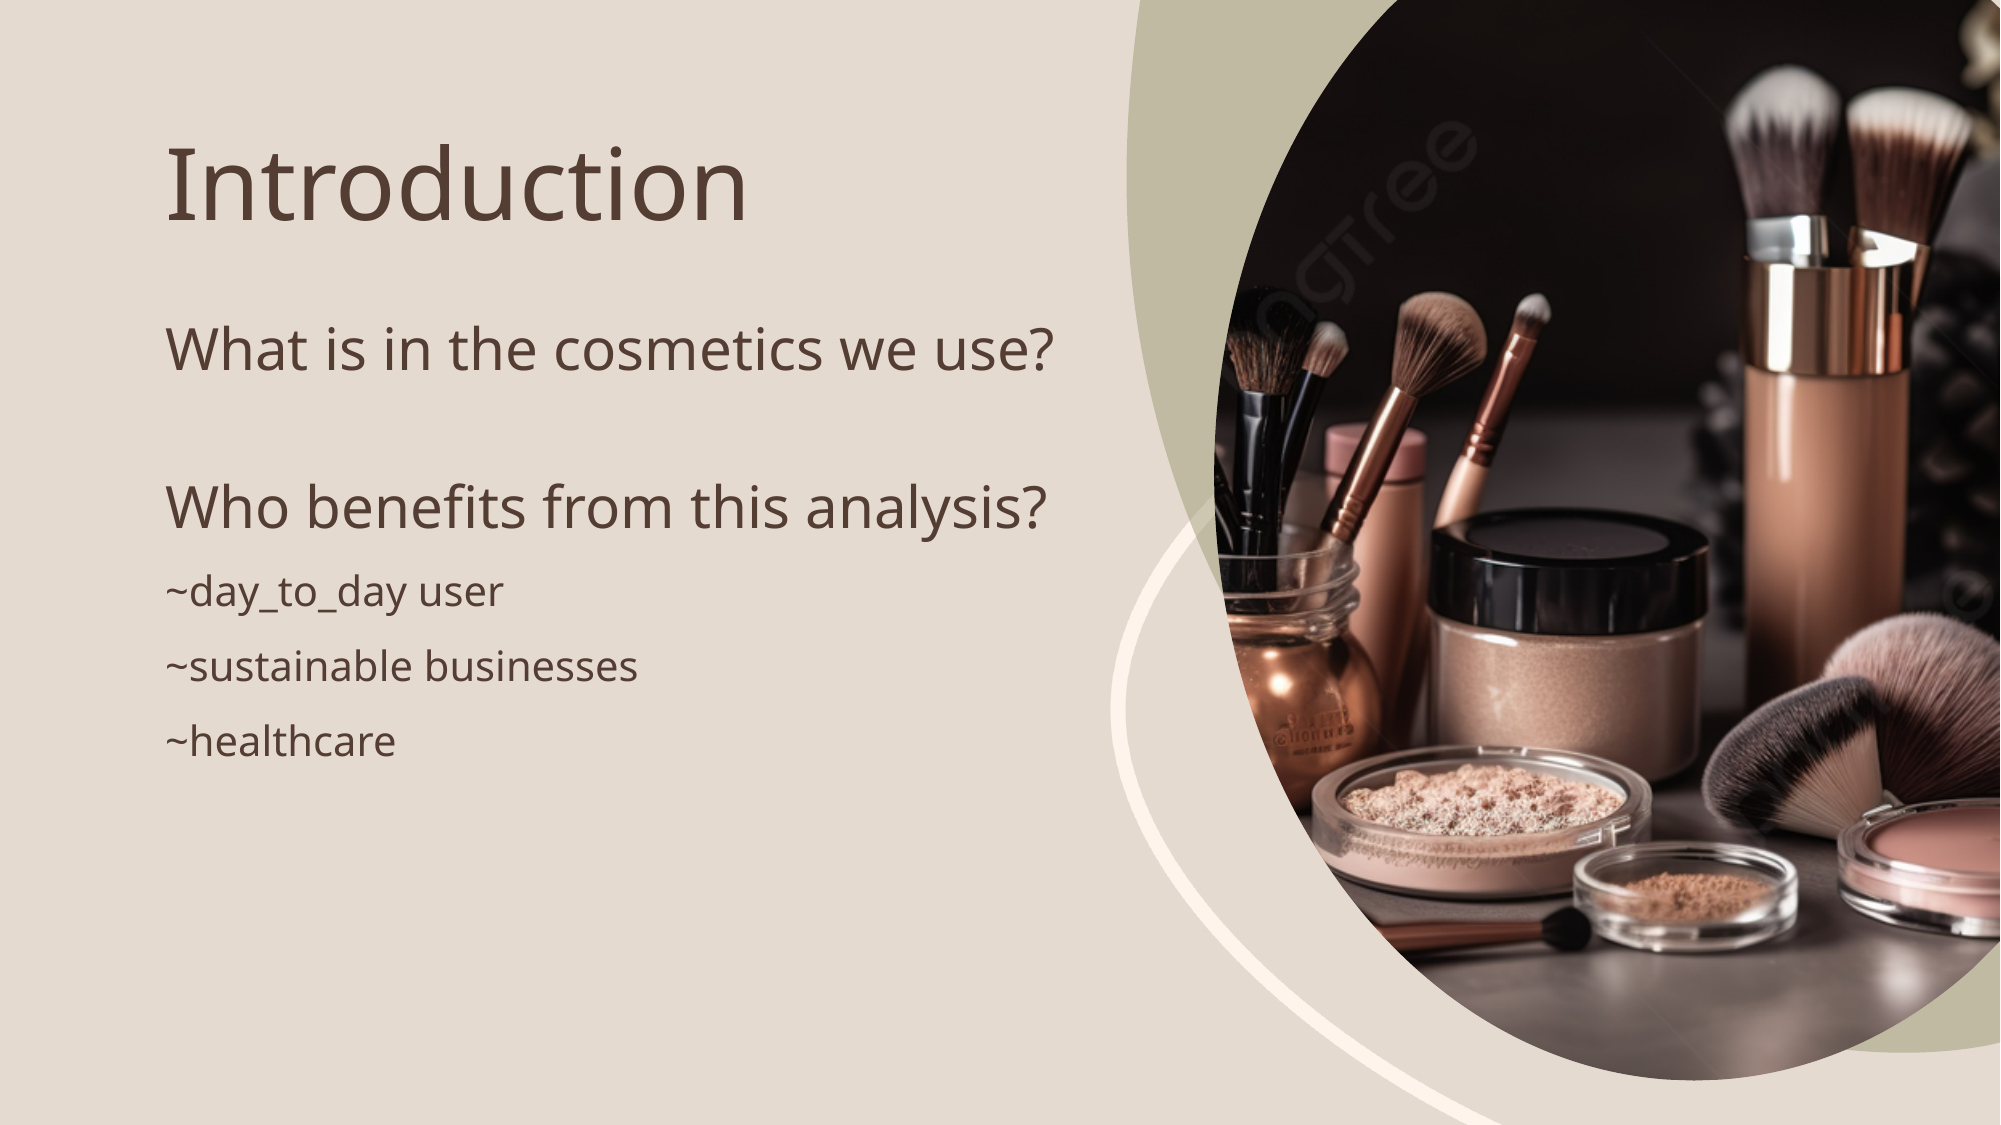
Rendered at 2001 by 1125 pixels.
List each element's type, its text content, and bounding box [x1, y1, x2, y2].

title Introduction What is in the cosmetics we use? Who benefits from this analysis? ~day_to_day user ~sustainable businesses ~healthcare [150, 149, 1076, 975]
picture [1110, 0, 2000, 1125]
